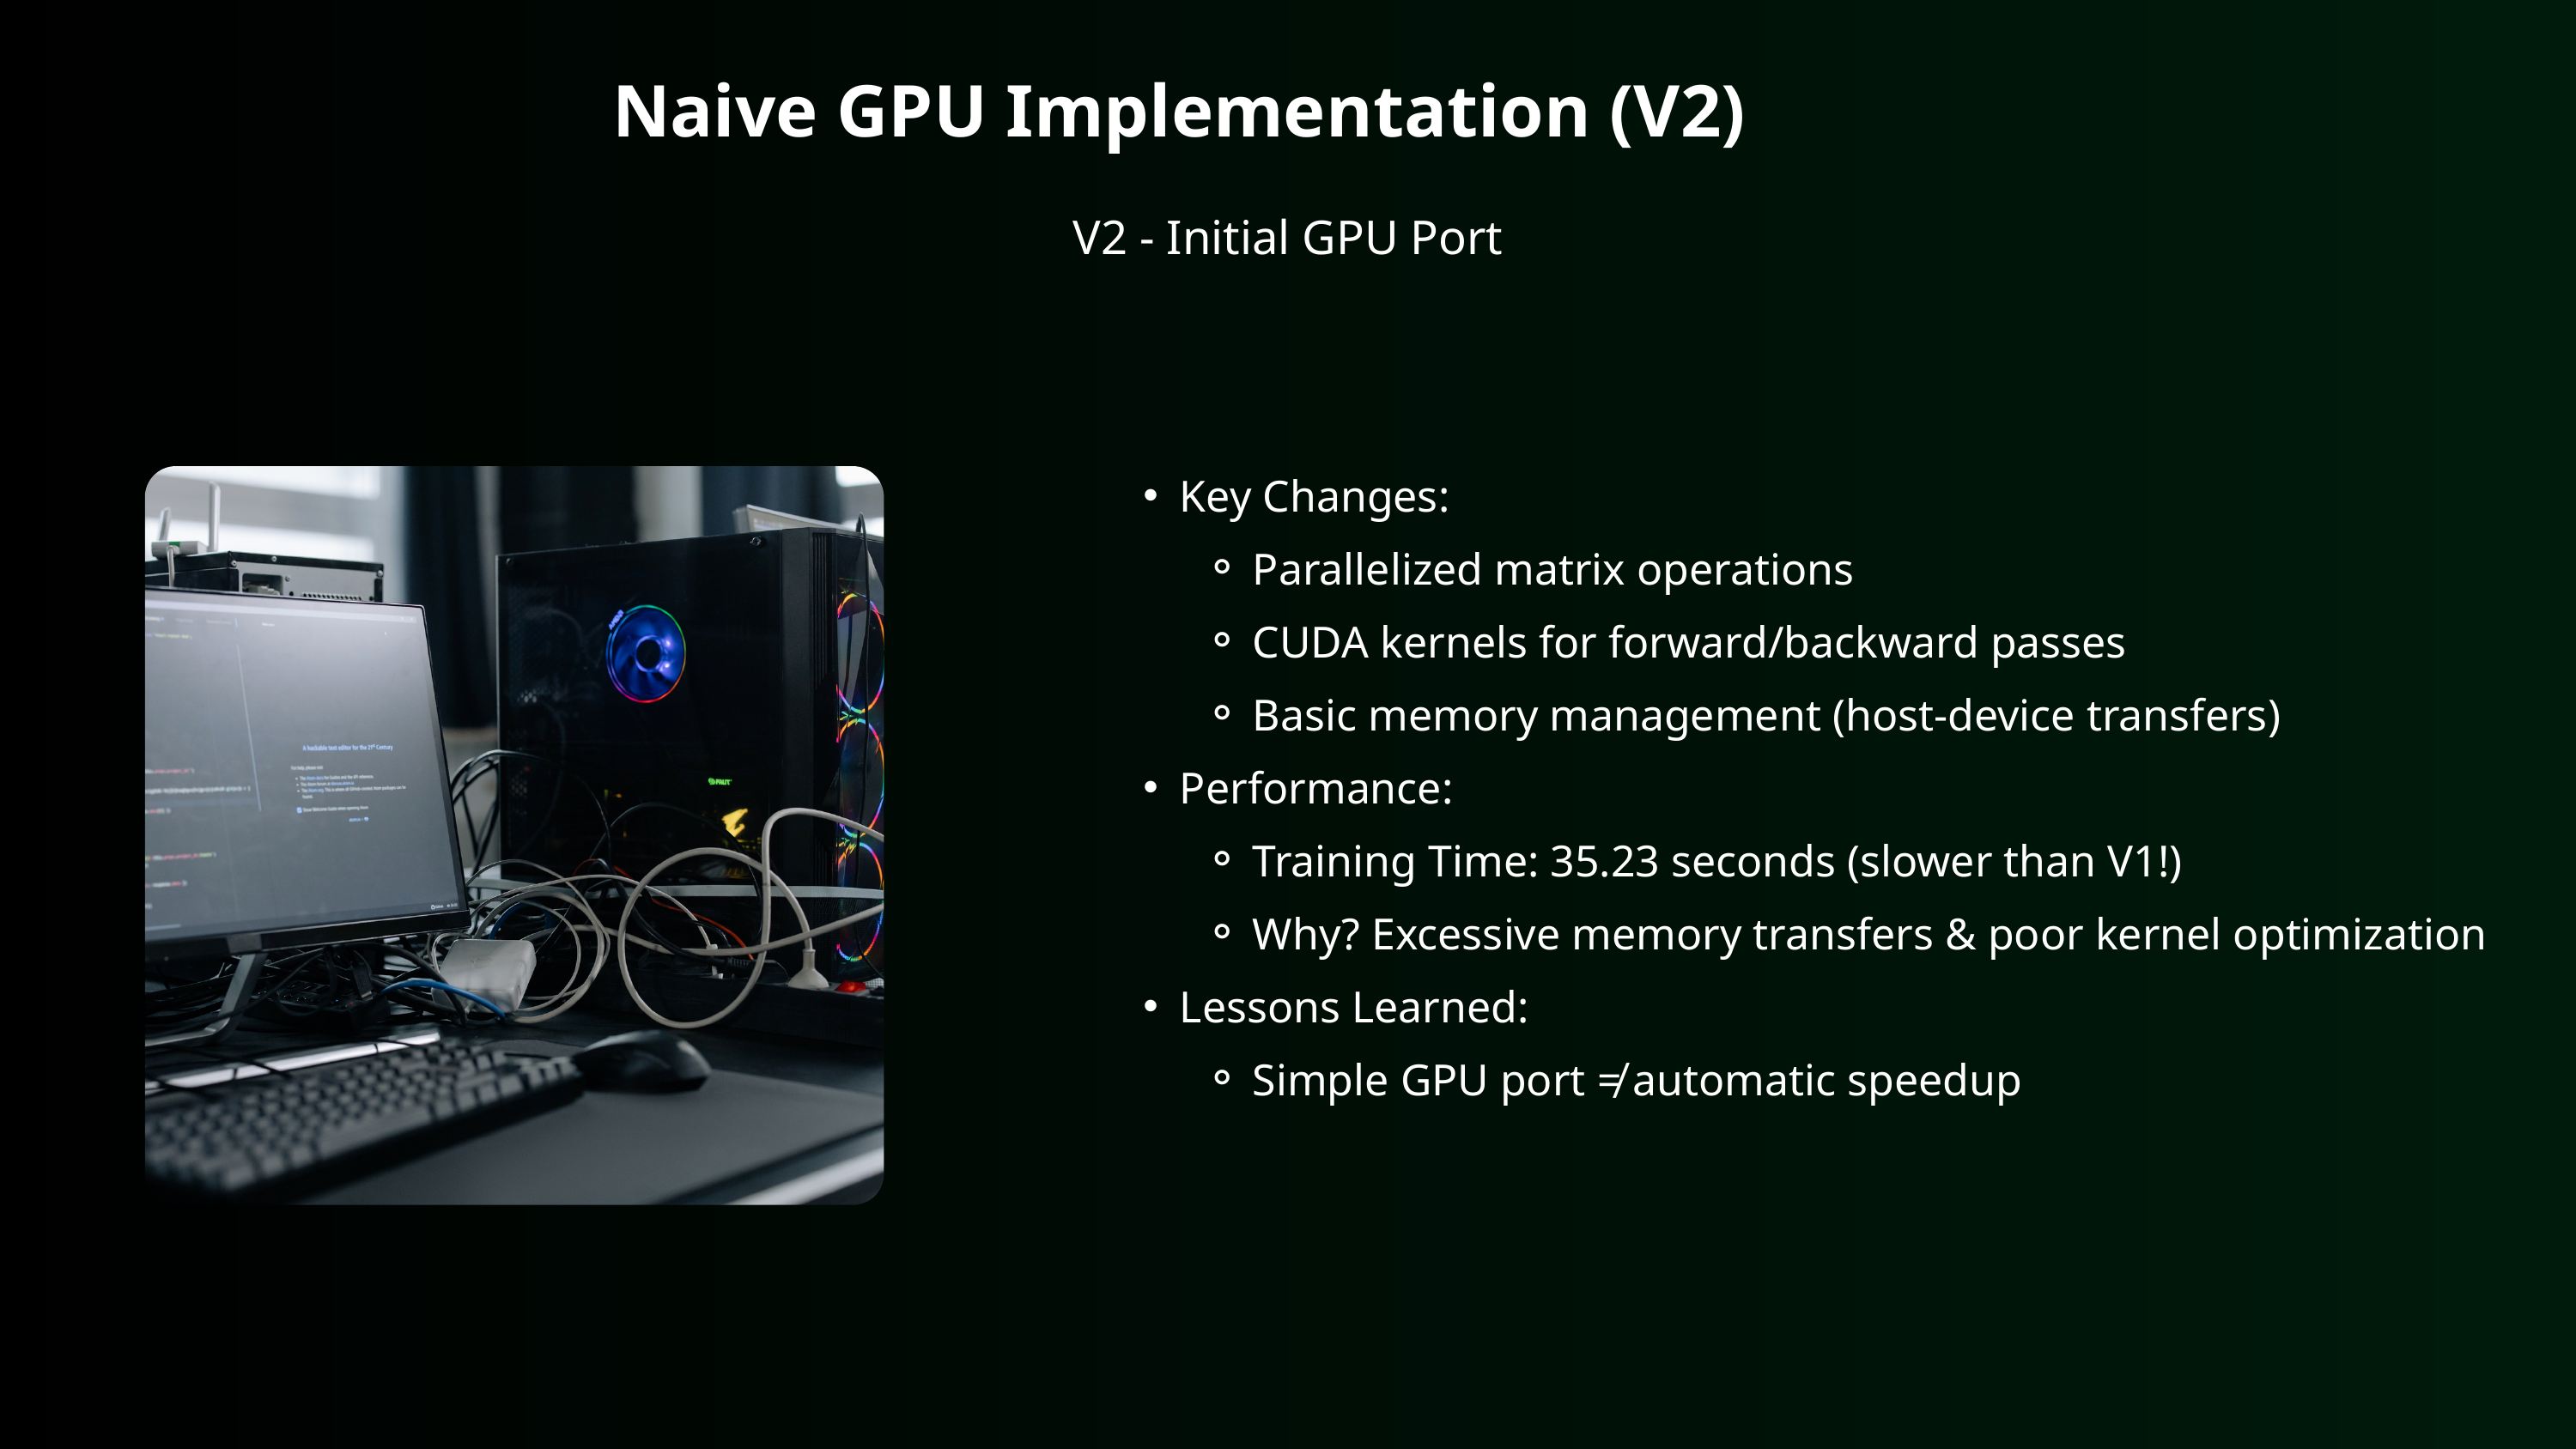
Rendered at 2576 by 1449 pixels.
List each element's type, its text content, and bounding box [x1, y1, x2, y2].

text_box V2 - Initial GPU Port [809, 198, 1767, 264]
text_box Naive GPU Implementation (V2) [612, 74, 1964, 228]
text_box Key Changes: Parallelized matrix operations CUDA kernels for forward/backward passes Basic memory management (host-device transfers) Performance: Training Time: 35.23 seconds (slower than V1!) Why? Excessive memory transfers & poor kernel optimization Lessons Learned: Simple GPU port ≠ automatic speedup [1106, 447, 2576, 1177]
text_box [144, 465, 884, 1205]
